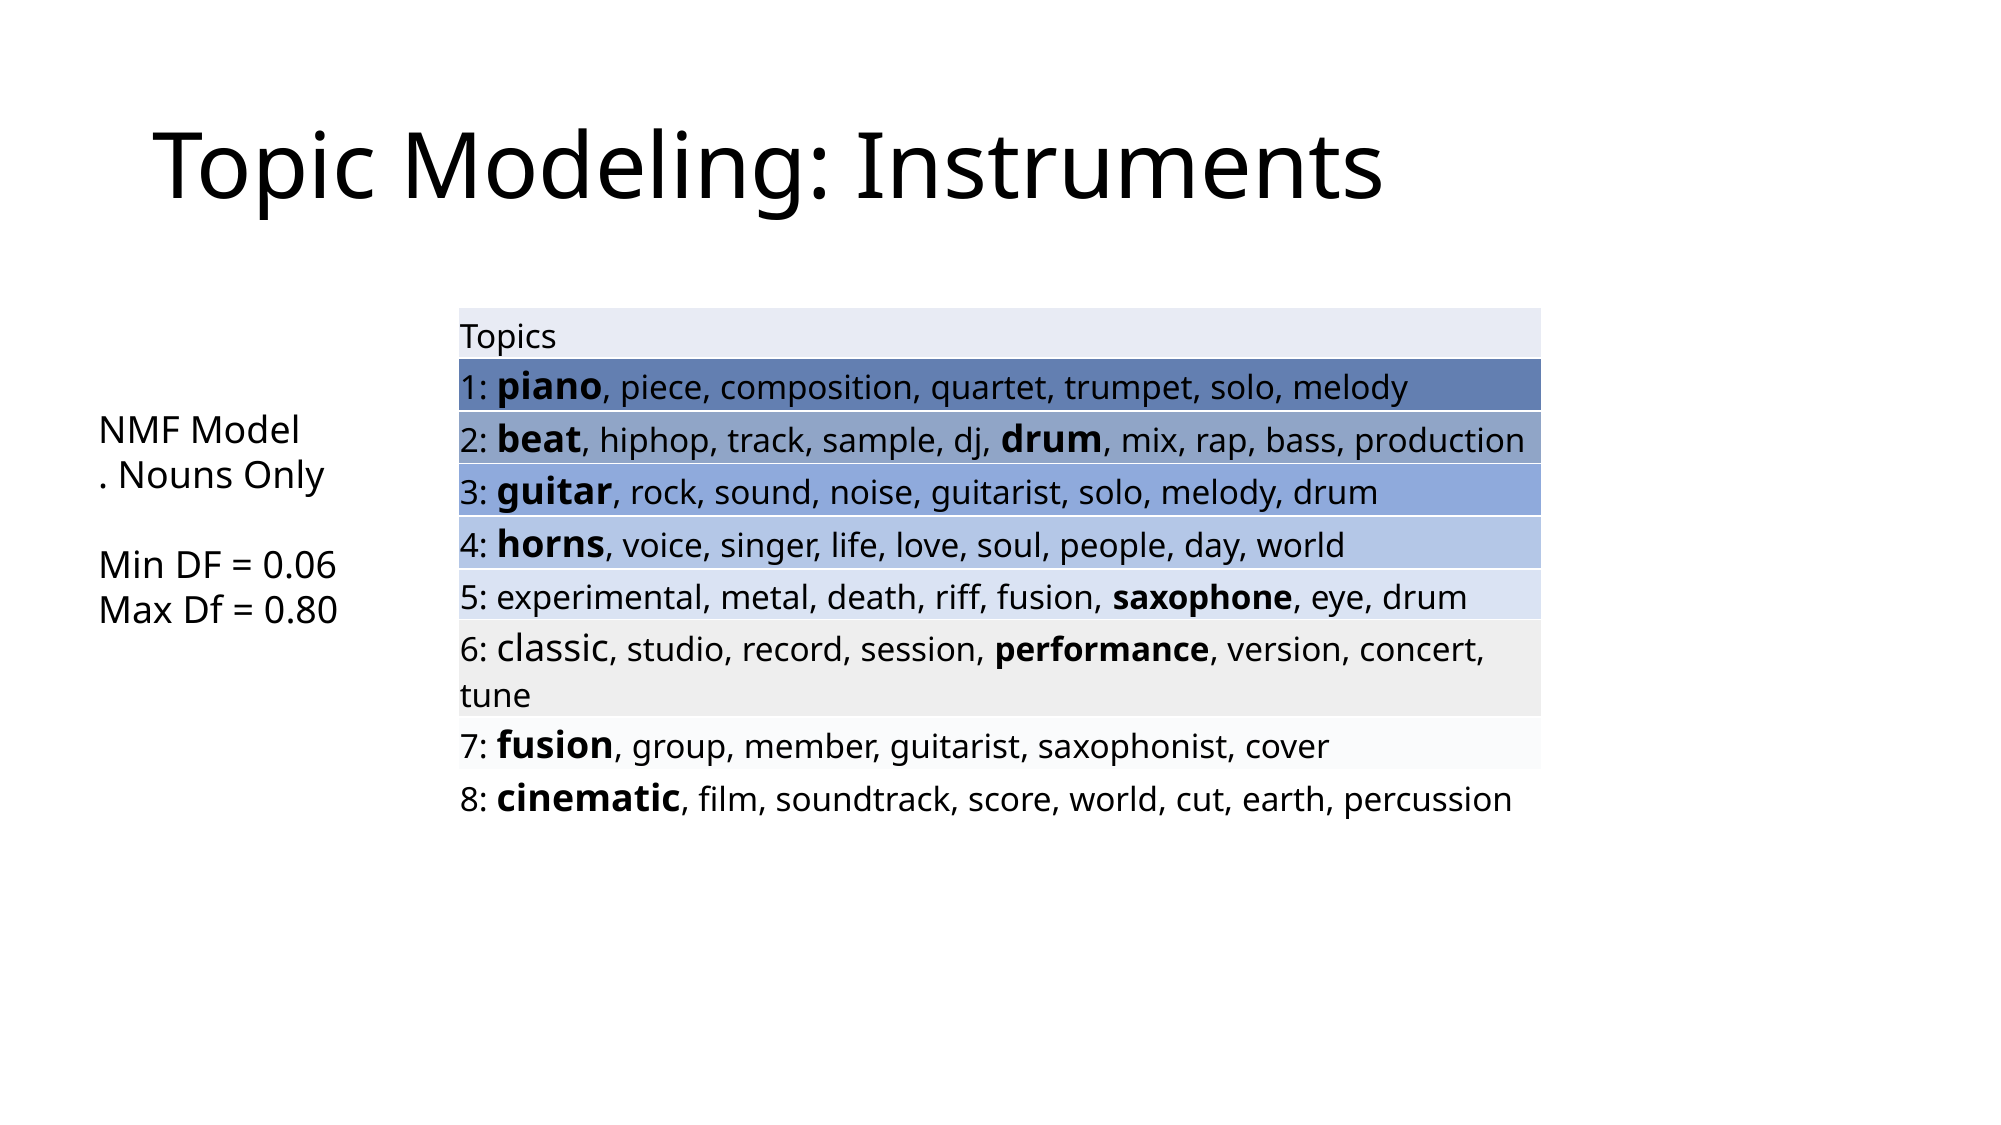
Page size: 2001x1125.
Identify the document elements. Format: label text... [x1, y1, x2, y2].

table_cell 4: horns, voice, singer, life, love, soul, people, day, world [459, 517, 1541, 568]
table_cell 5: experimental, metal, death, riff, fusion, saxophone, eye, drum [459, 570, 1541, 619]
table_cell 2: beat, hiphop, track, sample, dj, drum, mix, rap, bass, production [459, 412, 1541, 463]
text_box NMF Model . Nouns Only Min DF = 0.06 Max Df = 0.80 [83, 398, 388, 639]
title Topic Modeling: Instruments [137, 59, 1863, 278]
table_cell 7: fusion, group, member, guitarist, saxophonist, cover [459, 718, 1541, 769]
table_header Topics [459, 308, 1541, 357]
table_cell 3: guitar, rock, sound, noise, guitarist, solo, melody, drum [459, 464, 1541, 515]
table_cell 6: classic, studio, record, session, performance, version, concert, tune [459, 620, 1541, 716]
table_cell 1: piano, piece, composition, quartet, trumpet, solo, melody [459, 359, 1541, 410]
table_cell 8: cinematic, film, soundtrack, score, world, cut, earth, percussion [459, 771, 1541, 822]
